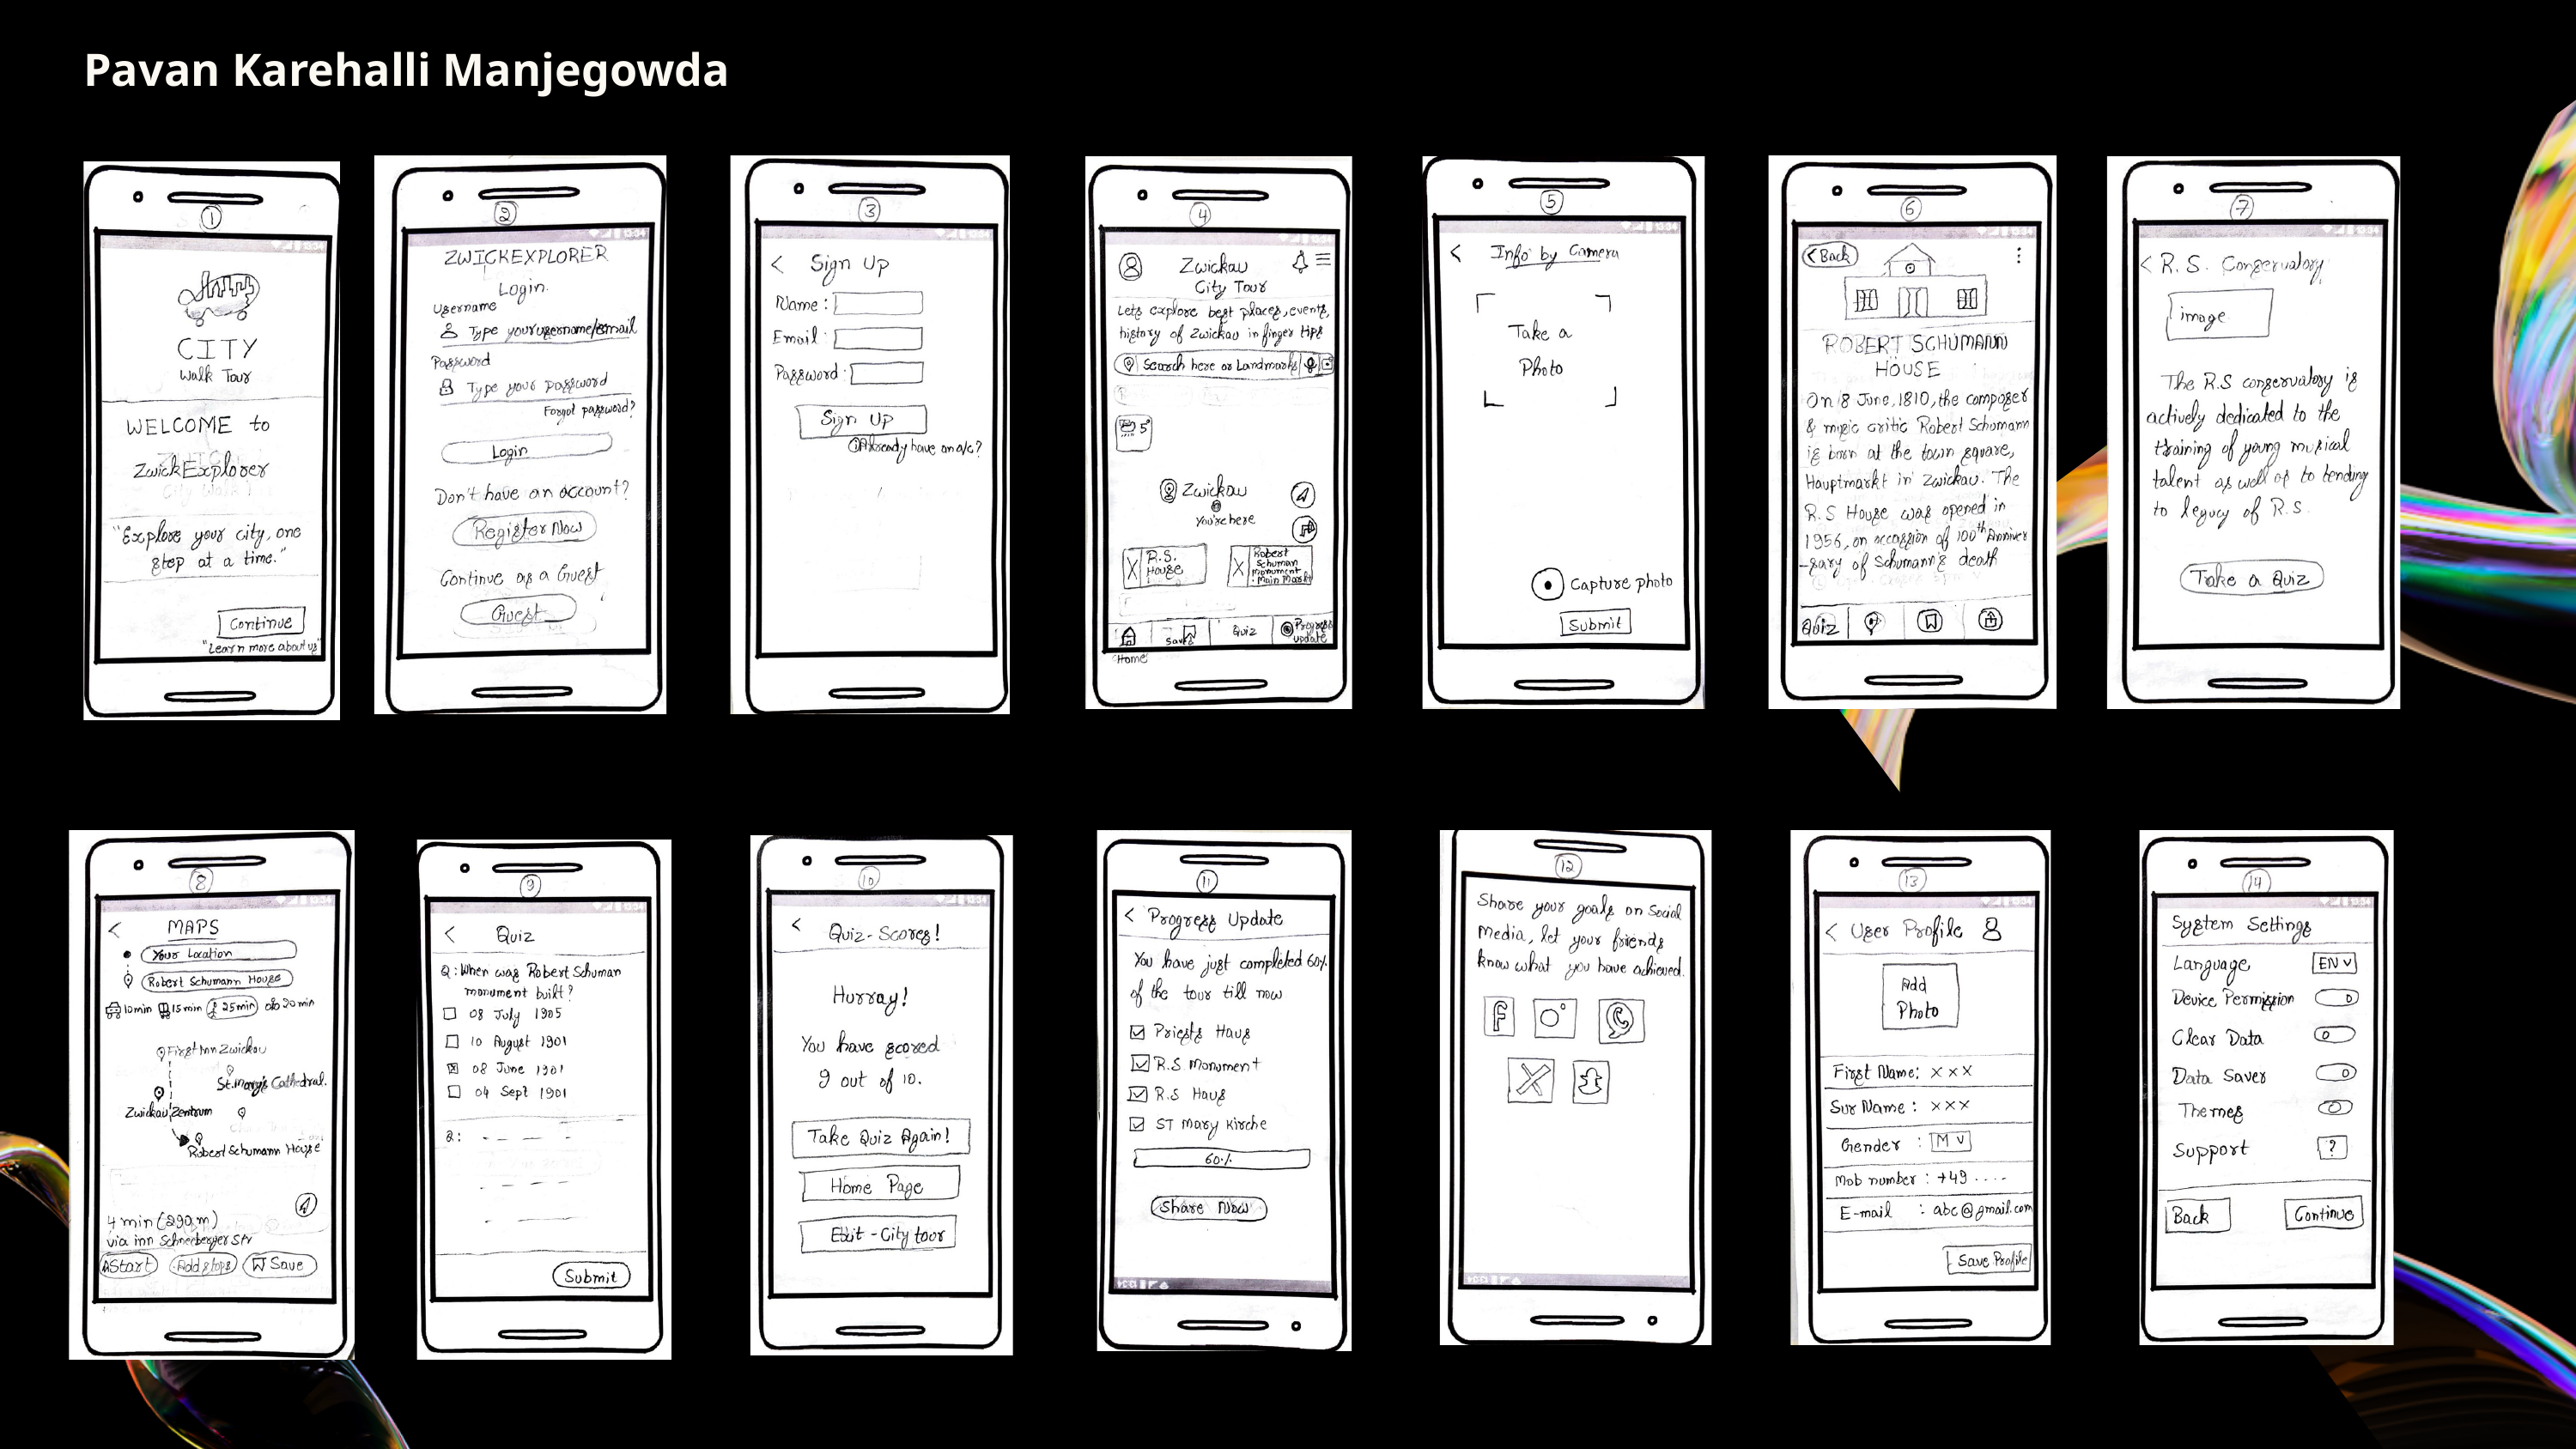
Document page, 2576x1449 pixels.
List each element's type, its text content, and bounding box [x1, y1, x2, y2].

text_box [2106, 156, 2401, 709]
text_box [1838, 100, 2576, 1449]
text_box [1768, 155, 2057, 709]
text_box [1085, 156, 1352, 709]
text_box [1790, 830, 2051, 1345]
text_box [416, 840, 672, 1360]
text_box [1097, 830, 1352, 1351]
text_box [83, 161, 340, 720]
text_box [0, 1121, 489, 1449]
text_box [730, 155, 1010, 715]
text_box [750, 835, 1013, 1355]
text_box [1422, 156, 1705, 709]
text_box [69, 830, 355, 1360]
text_box Pavan Karehalli Manjegowda [83, 32, 750, 95]
text_box [374, 155, 667, 715]
text_box [1439, 830, 1712, 1345]
text_box [2139, 830, 2394, 1345]
